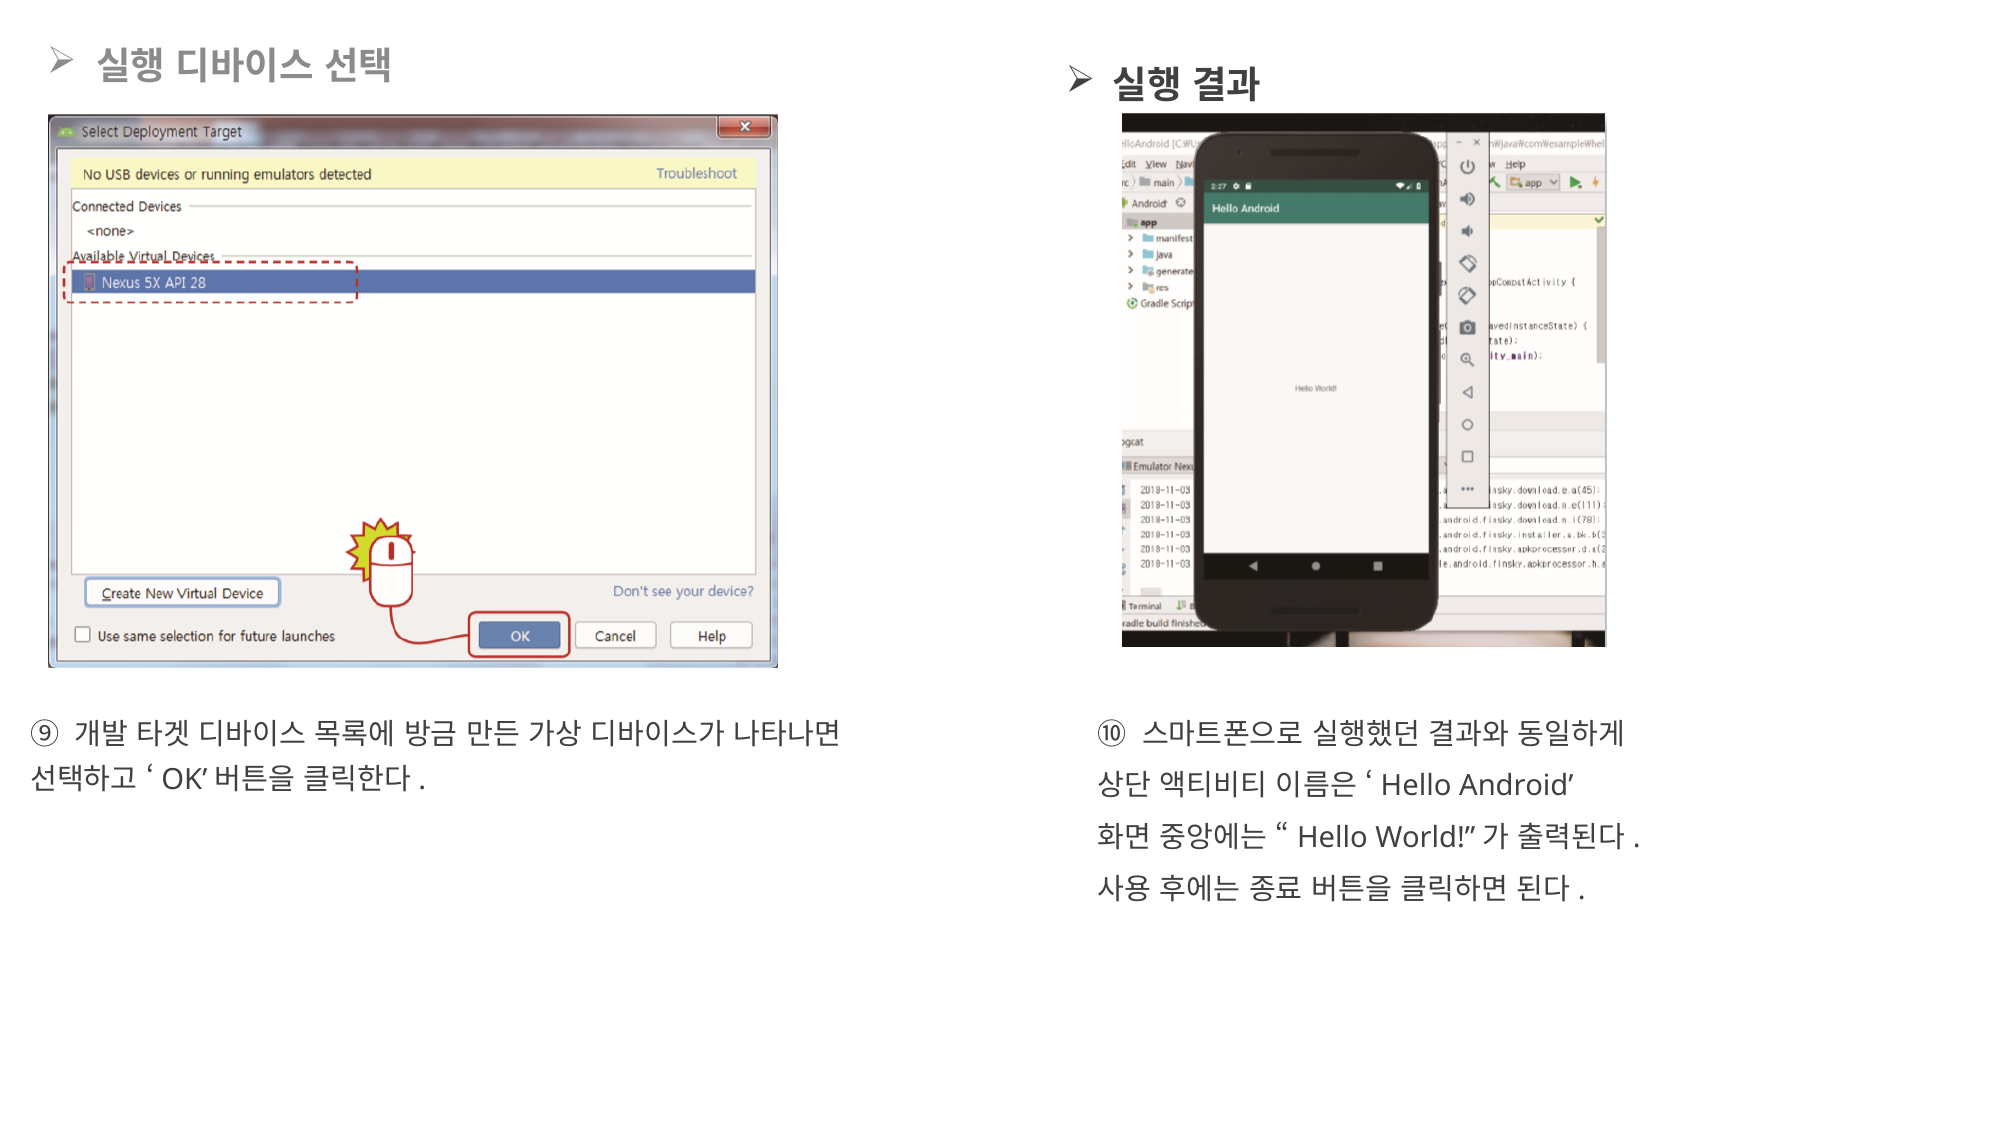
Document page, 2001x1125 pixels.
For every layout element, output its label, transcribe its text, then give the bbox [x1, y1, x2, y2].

picture [1121, 112, 1607, 647]
text_box 실행 디바이스 선택 [32, 16, 434, 91]
picture [48, 113, 778, 669]
text_box ⑩ 스마트폰으로 실행했던 결과와 동일하게 상단 액티비티 이름은 ‘Hello Android’ 화면 중앙에는 “Hello World!”가 출력된다. 사용 후에는 종료 버튼을 클릭하면 된다. [1097, 704, 1972, 787]
text_box 실행 결과 [1065, 38, 1716, 113]
text_box ⑨ 개발 타겟 디바이스 목록에 방금 만든 가상 디바이스가 나타나면 선택하고 ‘OK’버튼을 클릭한다. [29, 704, 900, 787]
